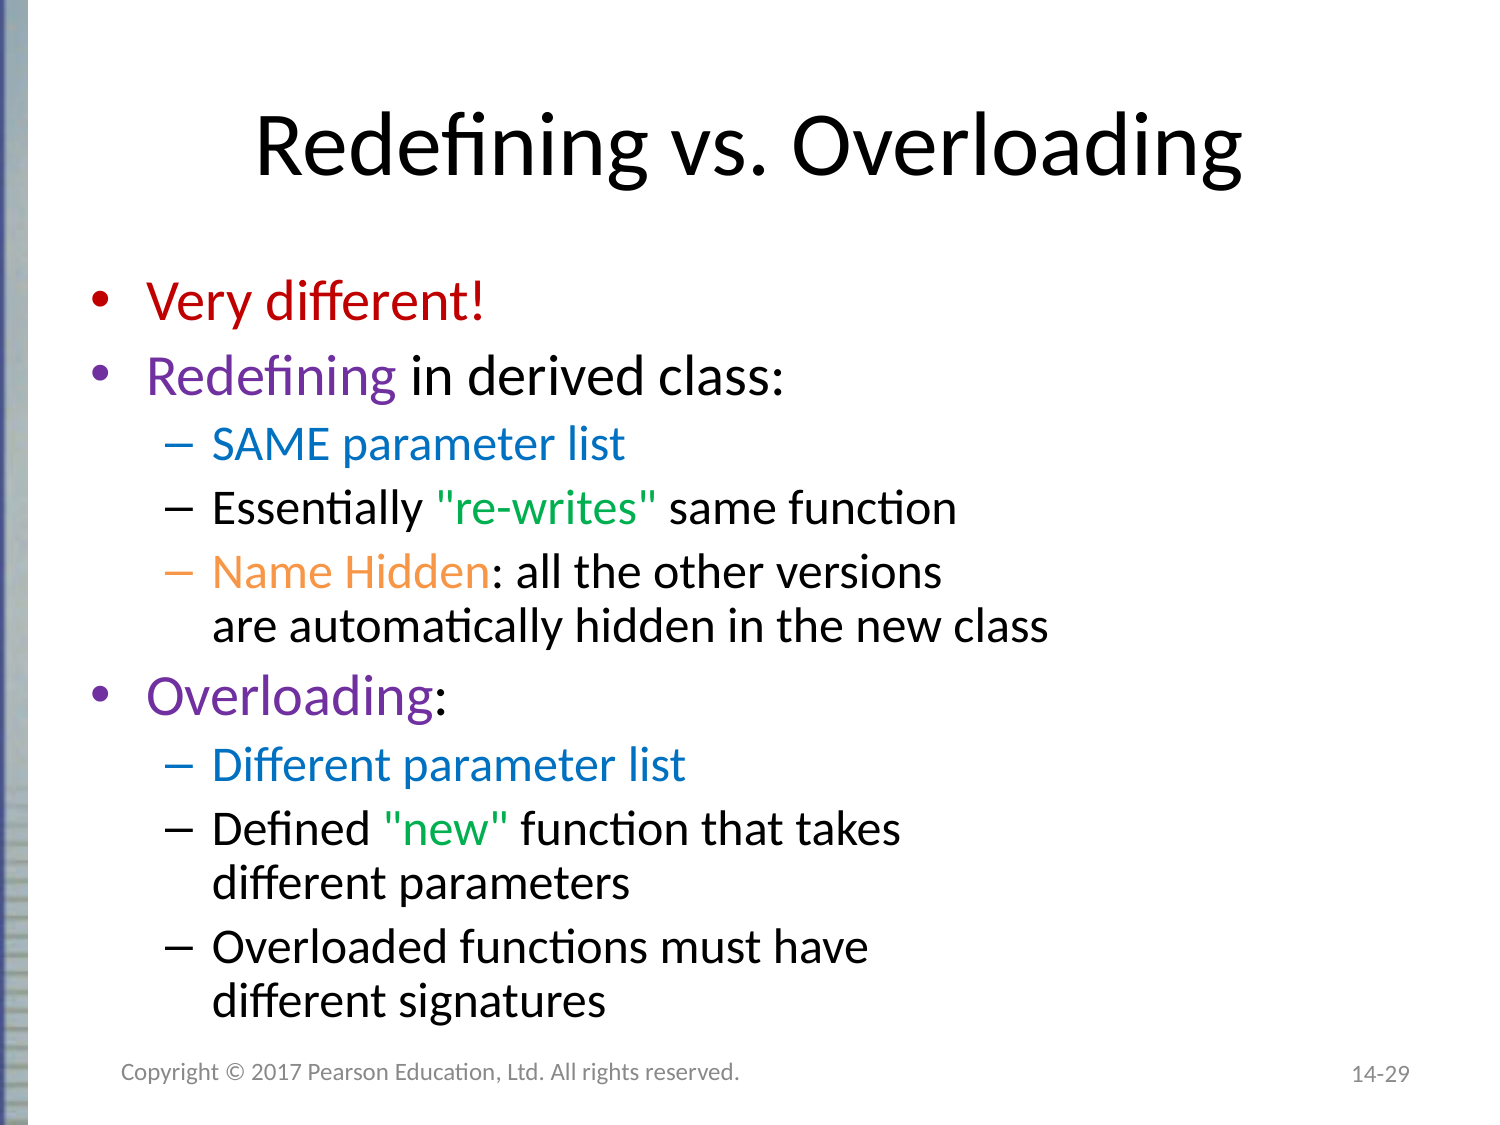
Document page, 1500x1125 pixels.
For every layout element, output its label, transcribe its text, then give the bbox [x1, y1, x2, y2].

list Very different! Redefining in derived class: SAME parameter list Essentially "re-writes" same function Name Hidden: all the other versions are automatically hidden in the new class Overloading: Different parameter list Defined "new" function that takes different parameters Overloaded functions must have different signatures [75, 262, 1425, 1005]
picture [0, 0, 28, 1125]
footer Copyright © 2017 Pearson Education, Ltd. All rights reserved. [75, 1040, 788, 1100]
slide_number 14-29 [1074, 1042, 1425, 1103]
title Redefining vs. Overloading [75, 45, 1425, 233]
